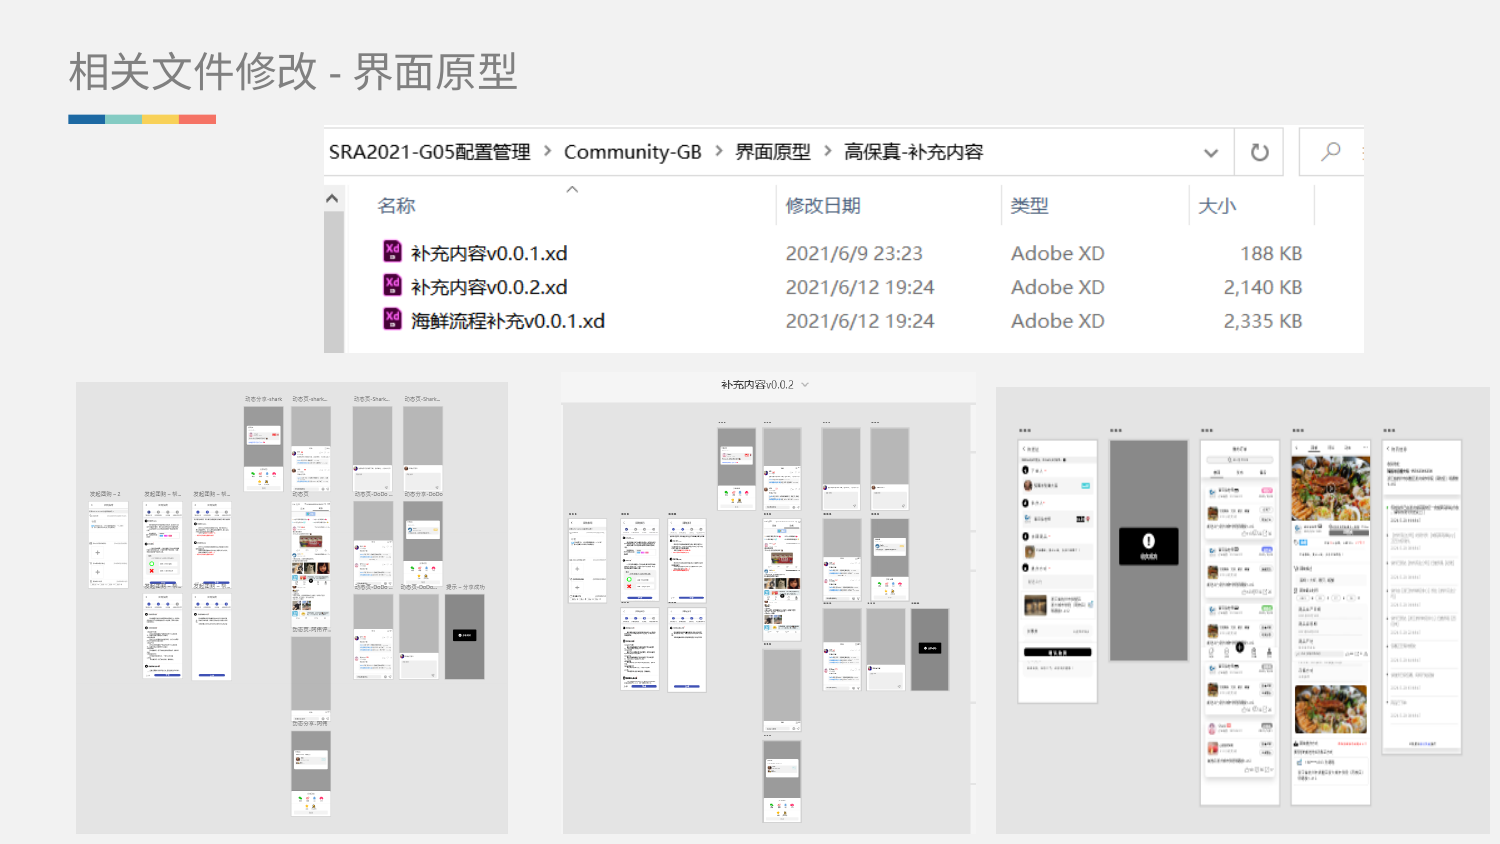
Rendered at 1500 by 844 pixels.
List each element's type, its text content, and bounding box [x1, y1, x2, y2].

picture [76, 381, 508, 835]
picture [560, 372, 976, 835]
text_box 相关文件修改-界面原型 [68, 45, 694, 96]
picture [324, 124, 1364, 353]
picture [996, 387, 1490, 835]
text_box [68, 114, 217, 125]
